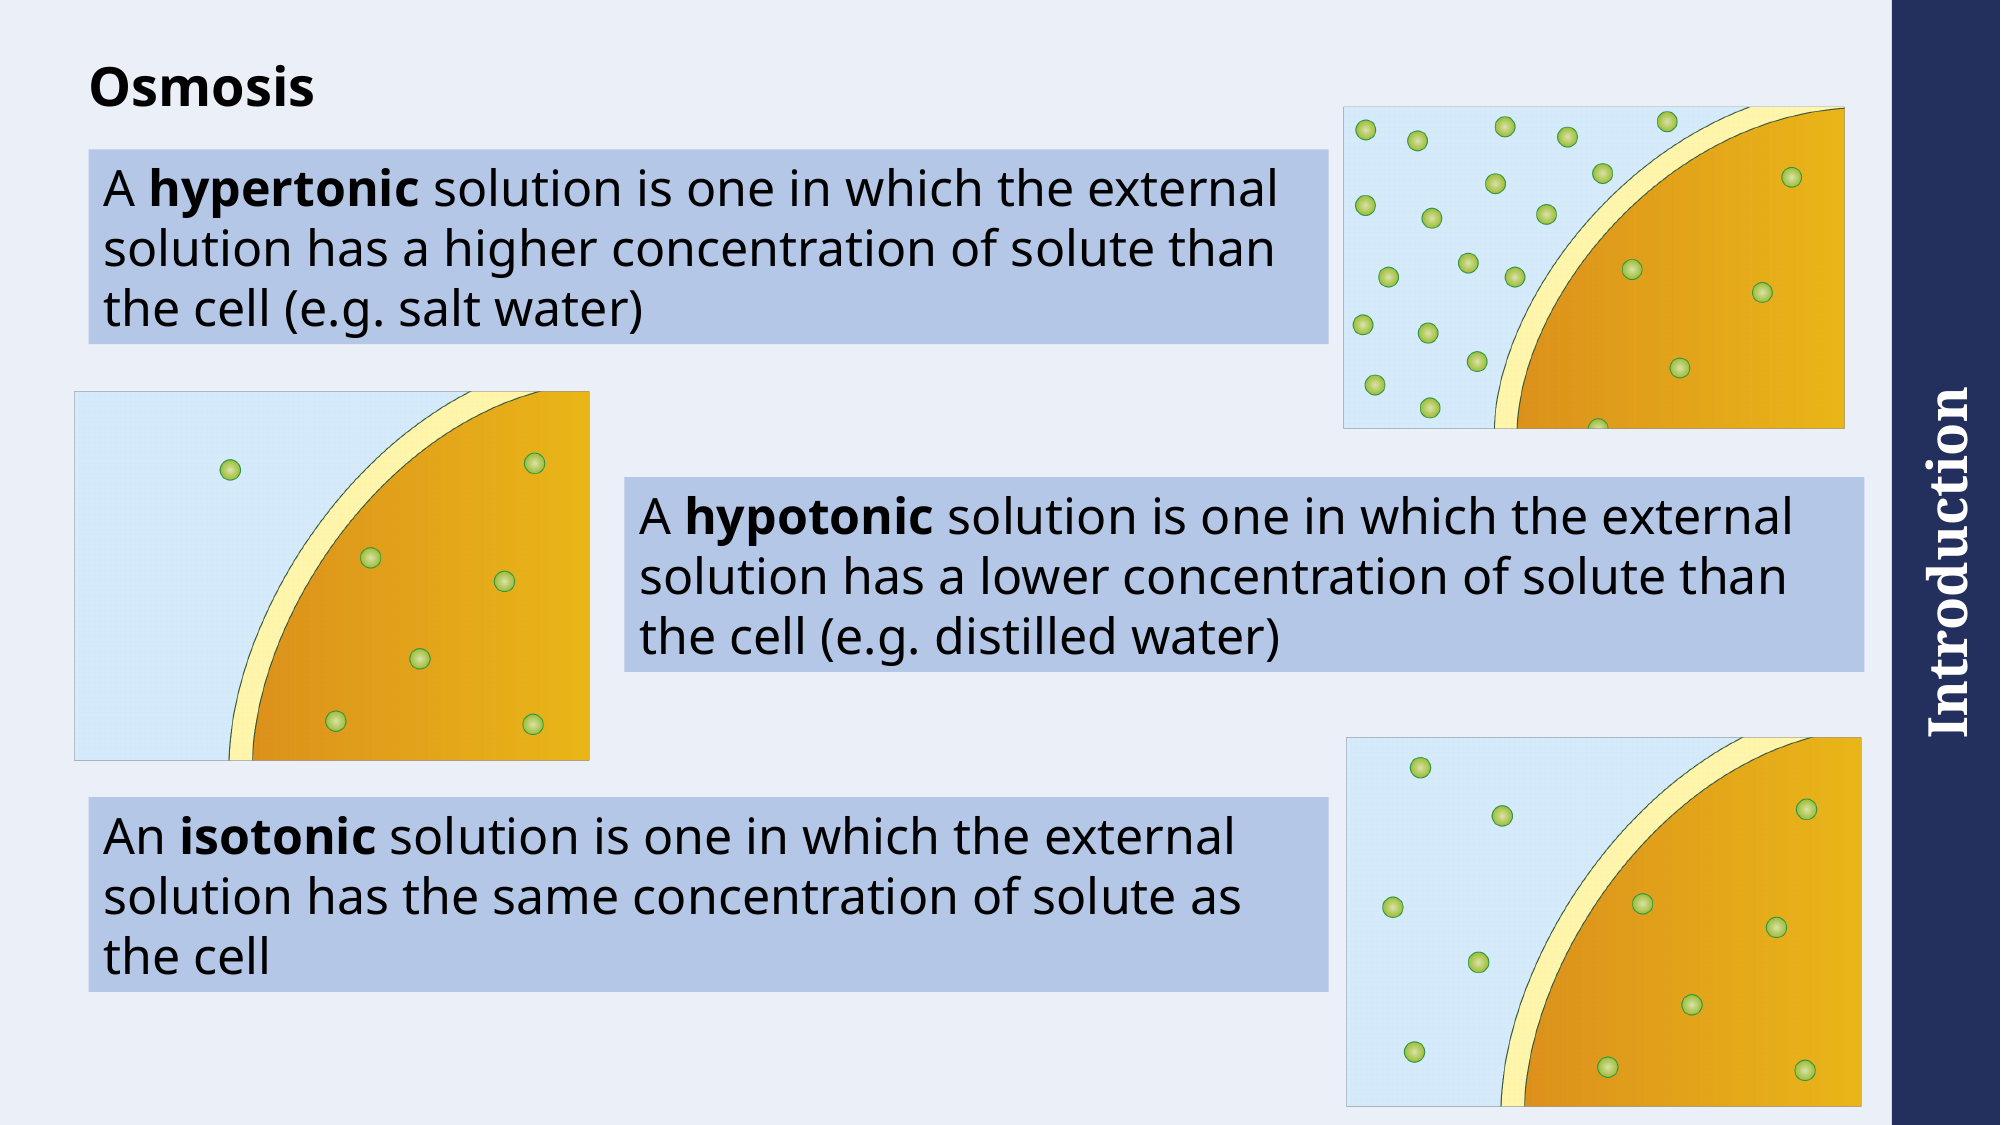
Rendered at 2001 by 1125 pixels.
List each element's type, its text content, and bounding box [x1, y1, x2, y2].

title Osmosis [88, 0, 1831, 119]
text_box A hypertonic solution is one in which the external solution has a higher concentration of solute than the cell (e.g. salt water) [88, 149, 1319, 345]
text_box An isotonic solution is one in which the external solution has the same concentration of solute as the cell [88, 797, 1321, 992]
picture [49, 356, 610, 769]
text_box A hypotonic solution is one in which the external solution has a lower concentration of solute than the cell (e.g. distilled water) [624, 477, 1865, 672]
picture [1321, 702, 1882, 1115]
picture [1319, 85, 1865, 439]
